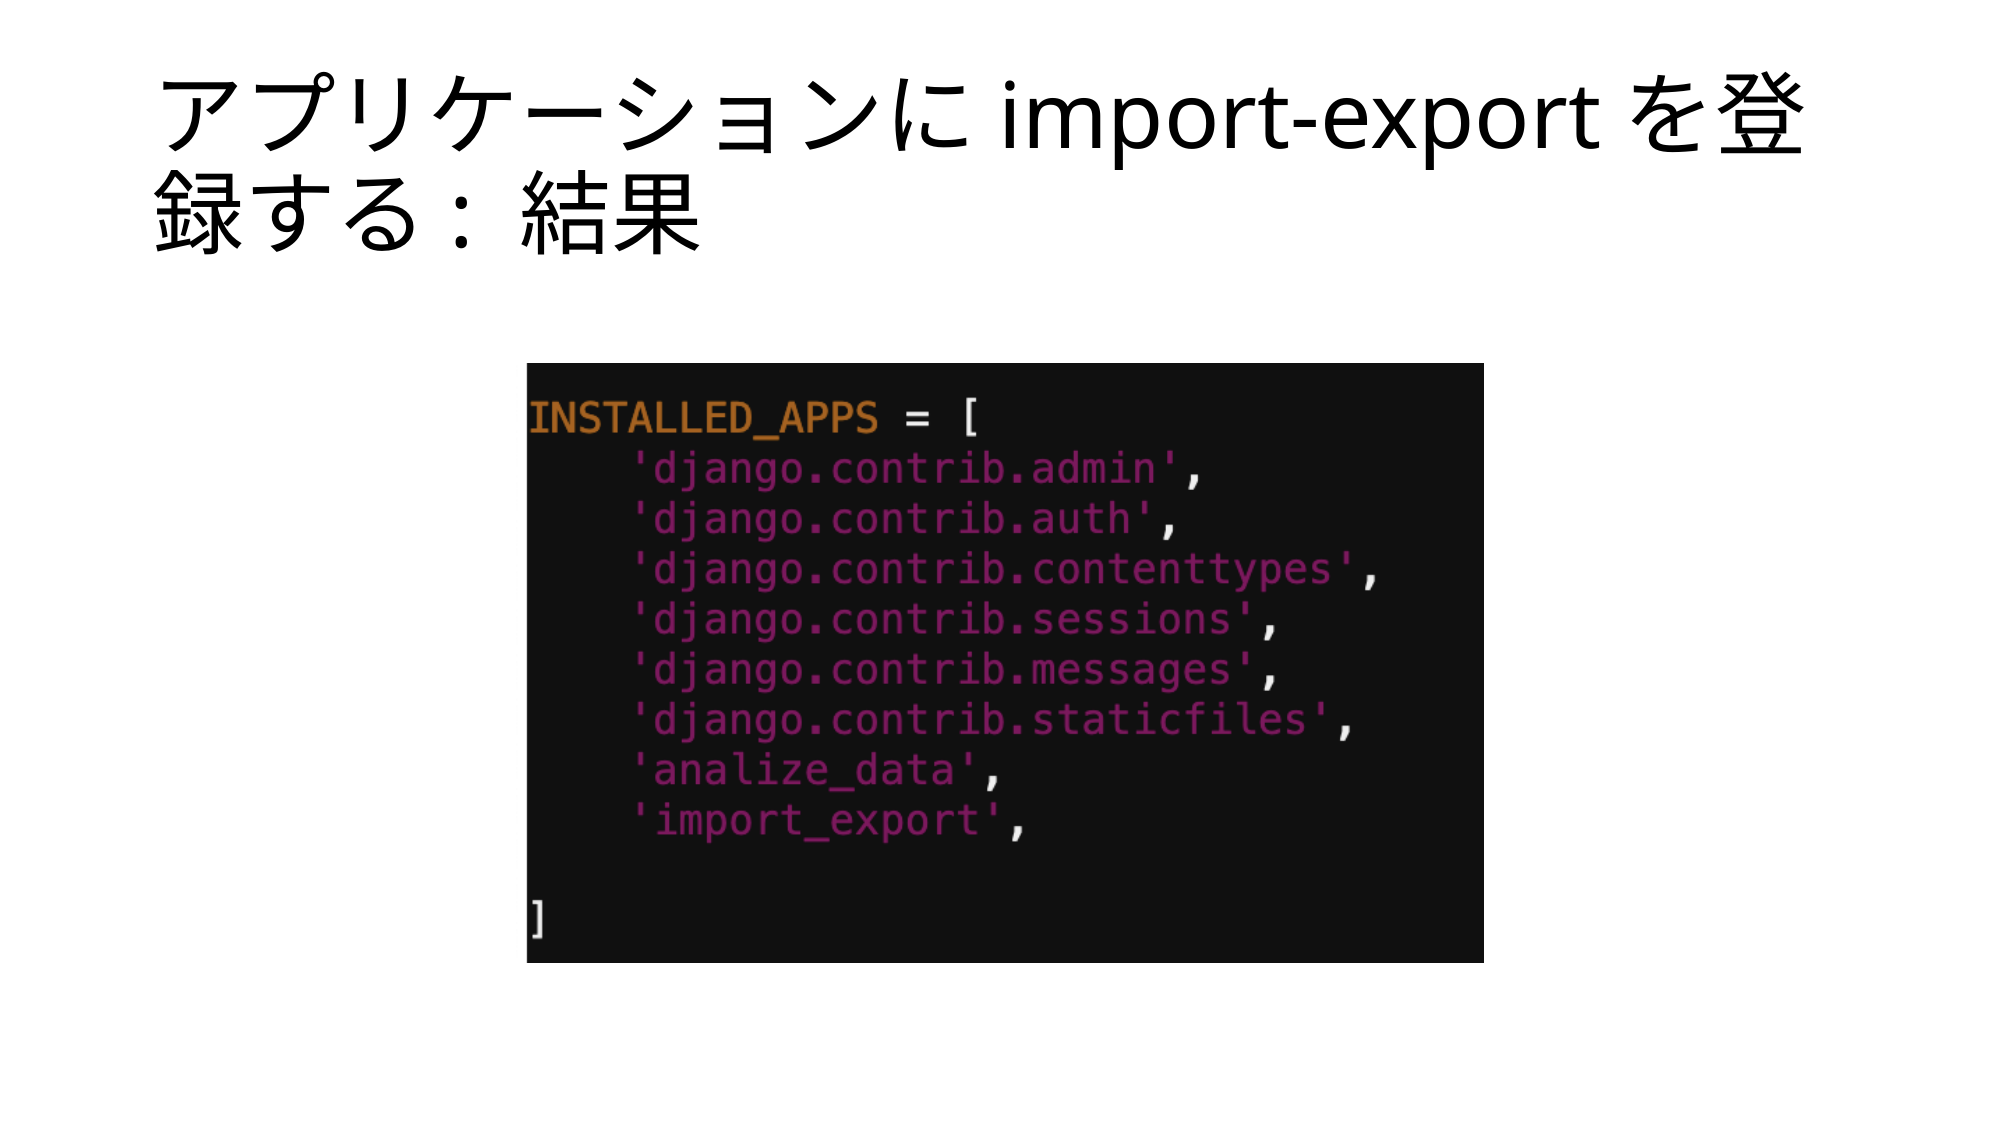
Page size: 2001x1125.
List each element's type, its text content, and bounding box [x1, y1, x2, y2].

title アプリケーションにimport-exportを登録する: 結果 [137, 59, 1863, 278]
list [516, 363, 1484, 963]
